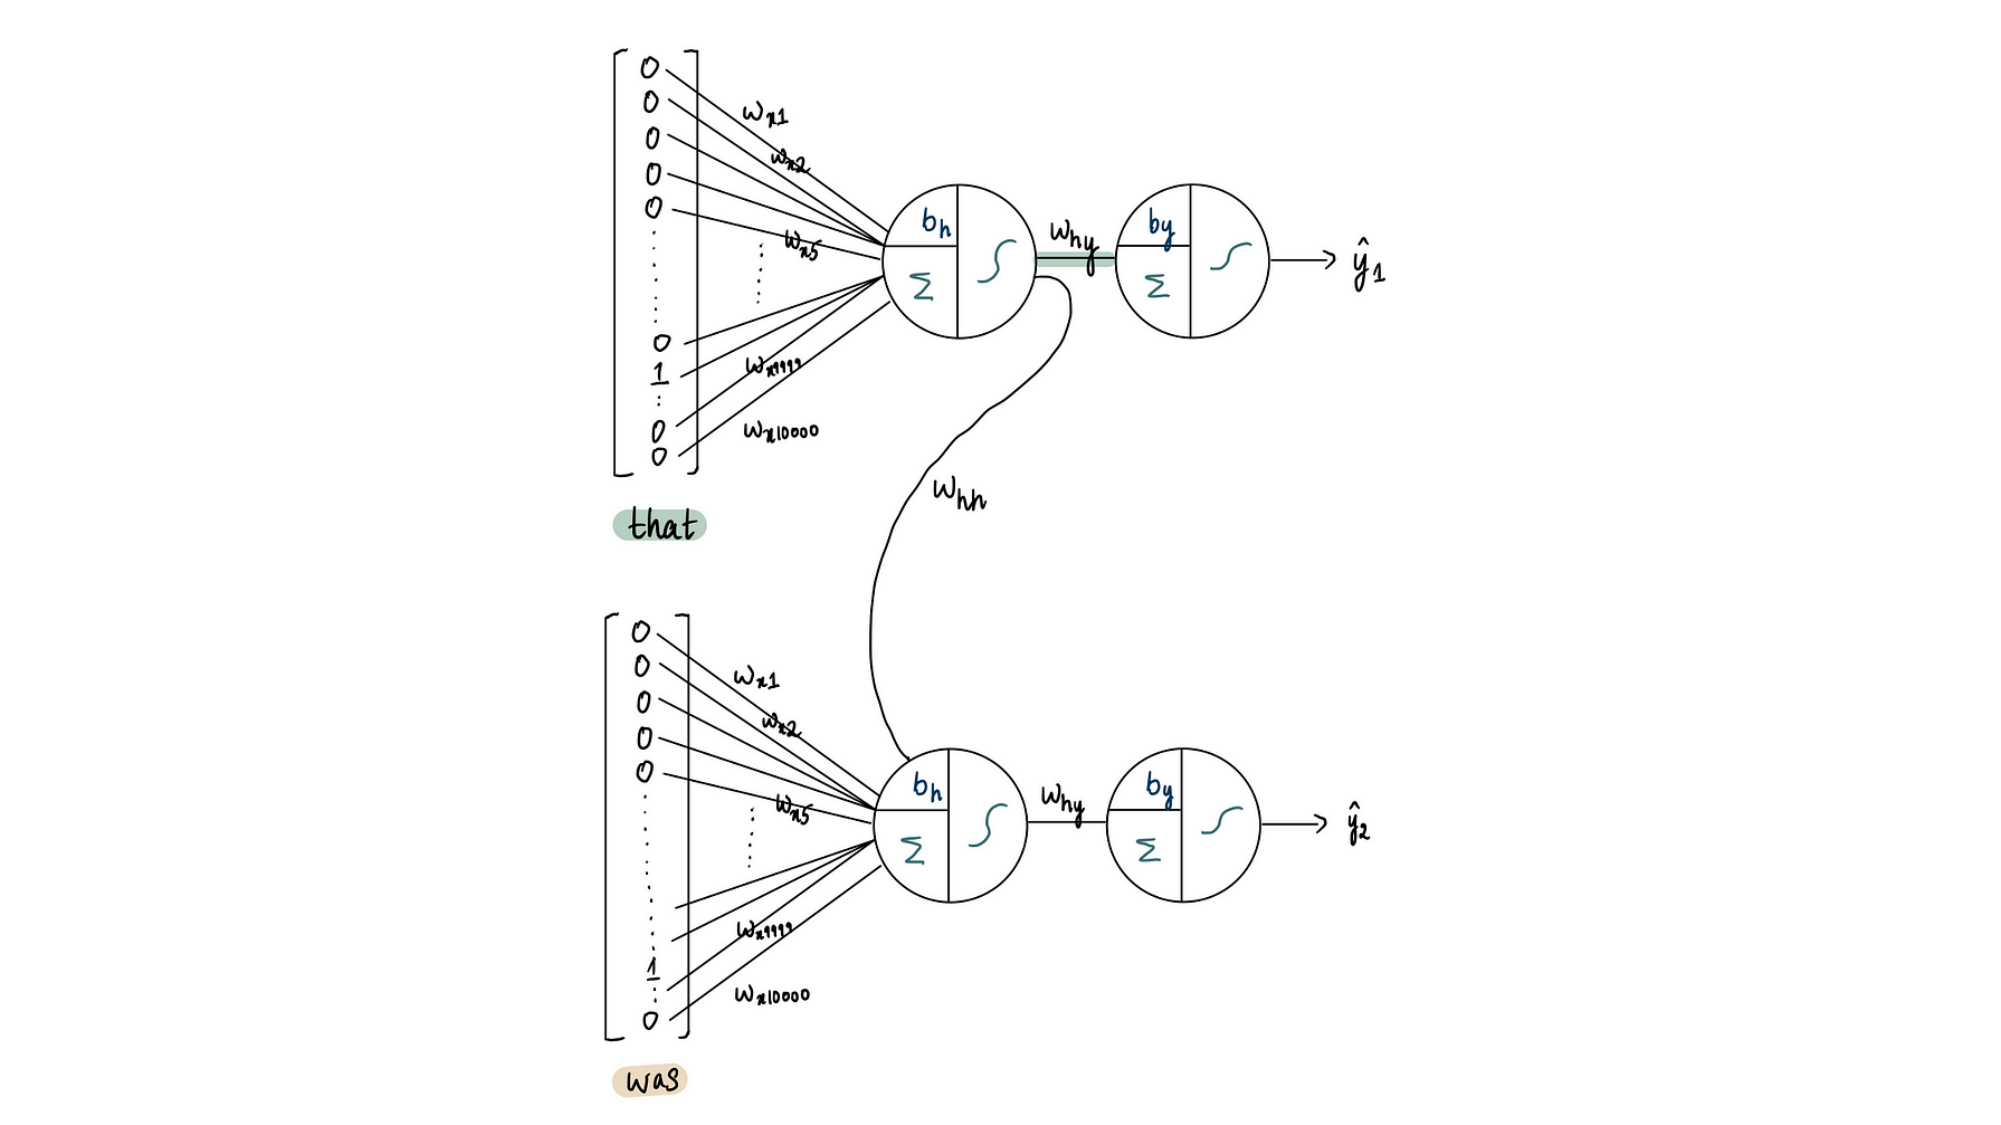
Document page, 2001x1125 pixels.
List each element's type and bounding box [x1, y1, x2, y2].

picture [553, 0, 1447, 1125]
